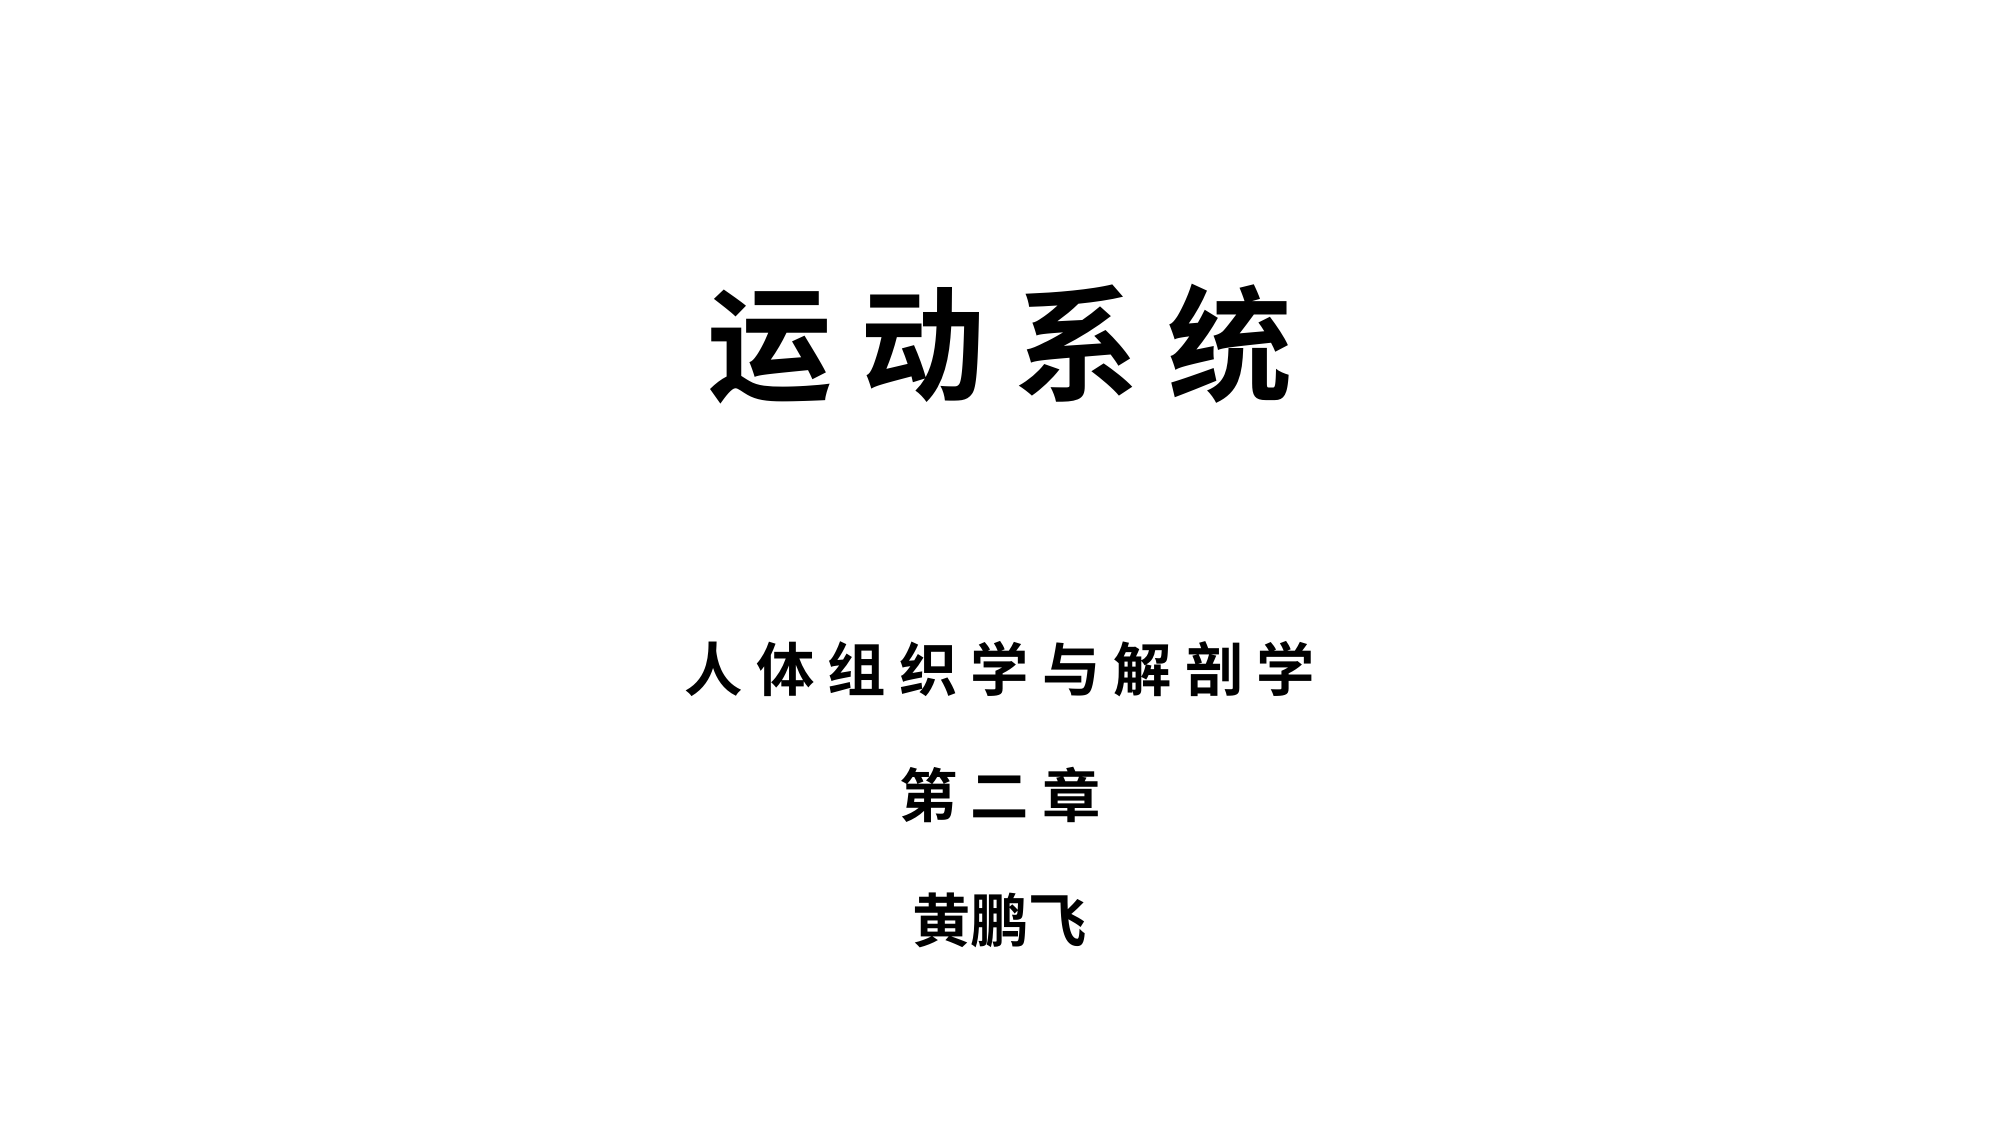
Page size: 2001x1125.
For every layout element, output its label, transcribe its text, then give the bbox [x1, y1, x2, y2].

subtitle 人 体 组 织 学 与 解 剖 学 第 二 章 黄鹏飞 [249, 590, 1750, 1125]
title 运 动 系 统 [249, 184, 1750, 576]
